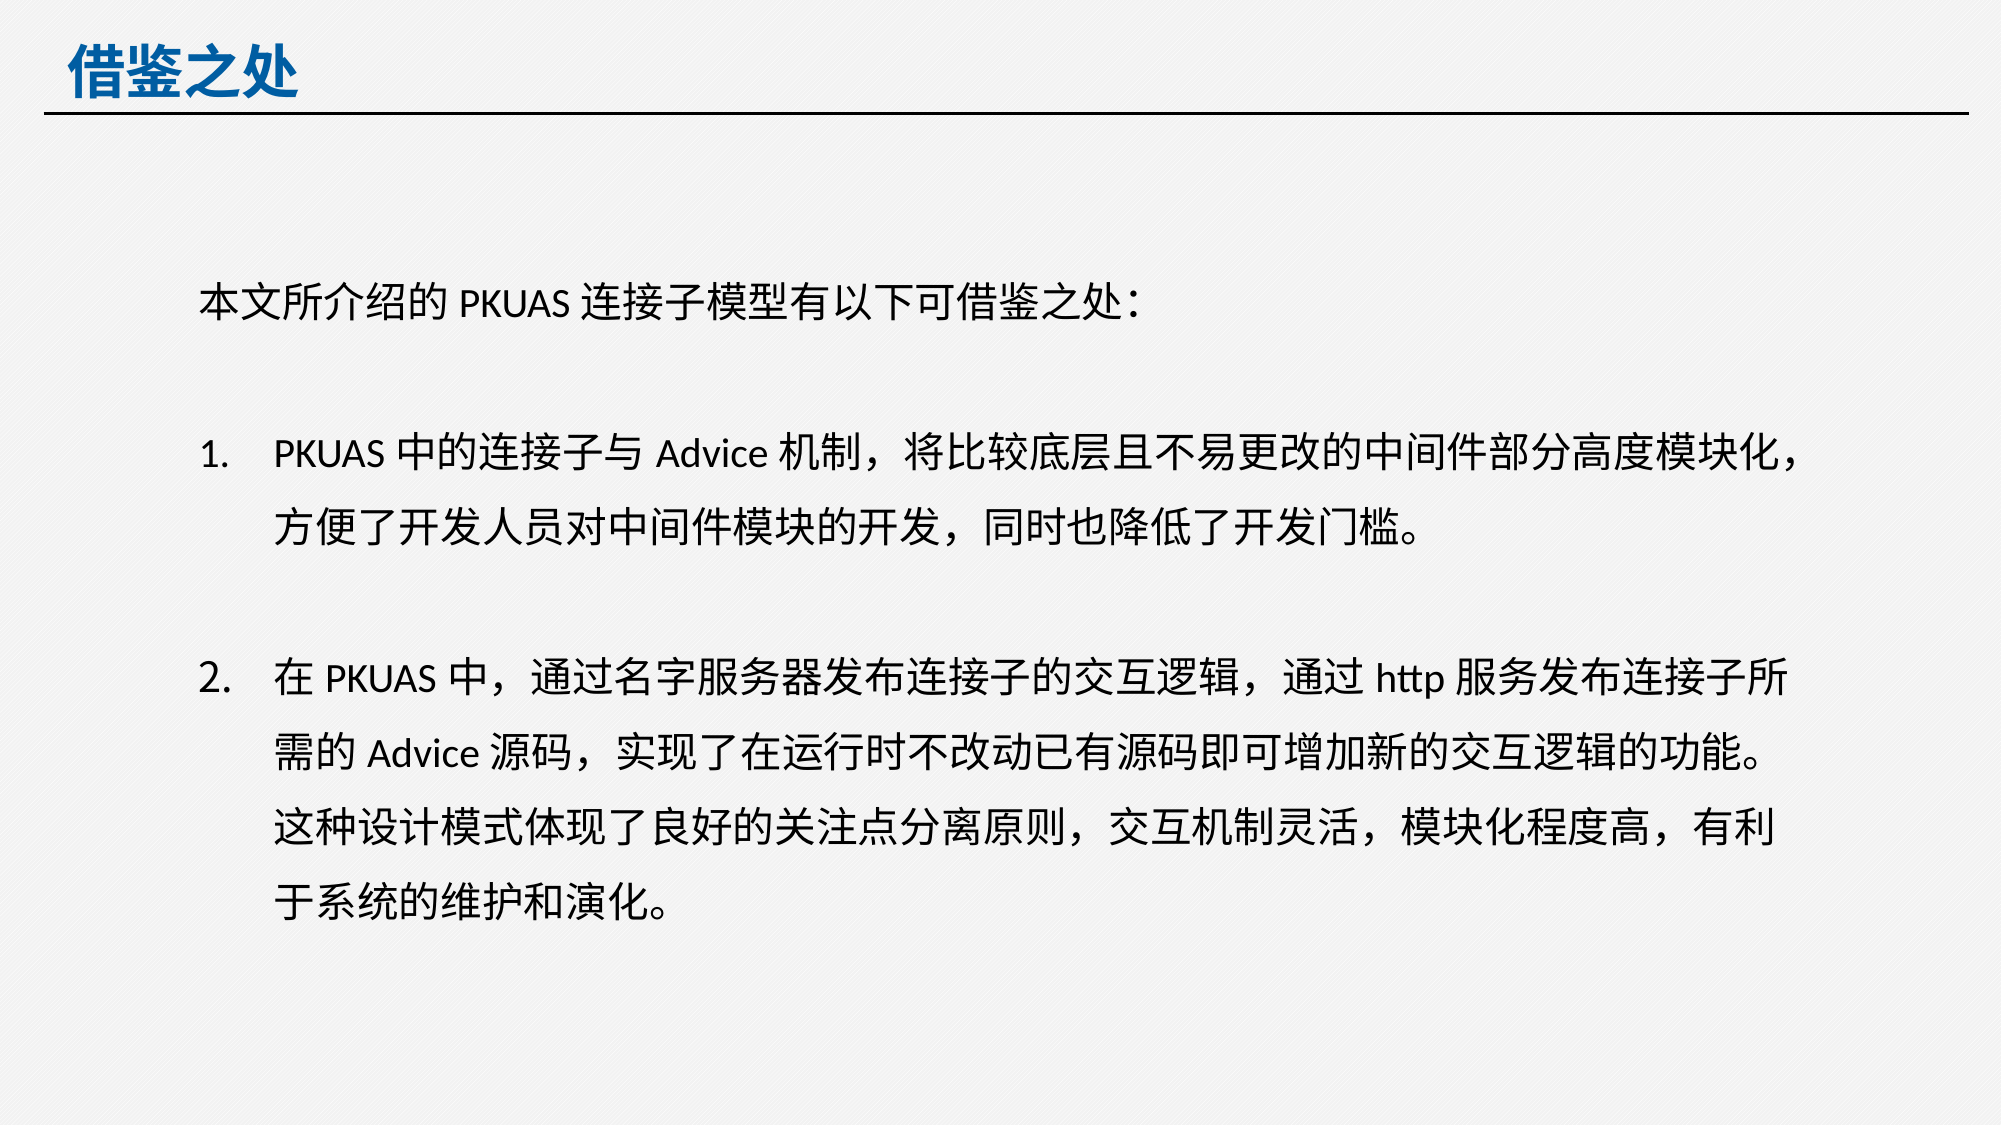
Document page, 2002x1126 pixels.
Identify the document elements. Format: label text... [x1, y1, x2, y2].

text_box 借鉴之处 [40, 27, 328, 113]
text_box 本文所介绍的PKUAS连接子模型有以下可借鉴之处： PKUAS中的连接子与Advice机制，将比较底层且不易更改的中间件部分高度模块化，方便了开发人员对中间件模块的开发，同时也降低了开发门槛。 在PKUAS中，通过名字服务器发布连接子的交互逻辑，通过http服务发布连接子所需的Advice源码，实现了在运行时不改动已有源码即可增加新的交互逻辑的功能。这种设计模式体现了良好的关注点分离原则，交互机制灵活，模块化程度高，有利于系统的维护和演化。 [183, 243, 1810, 934]
